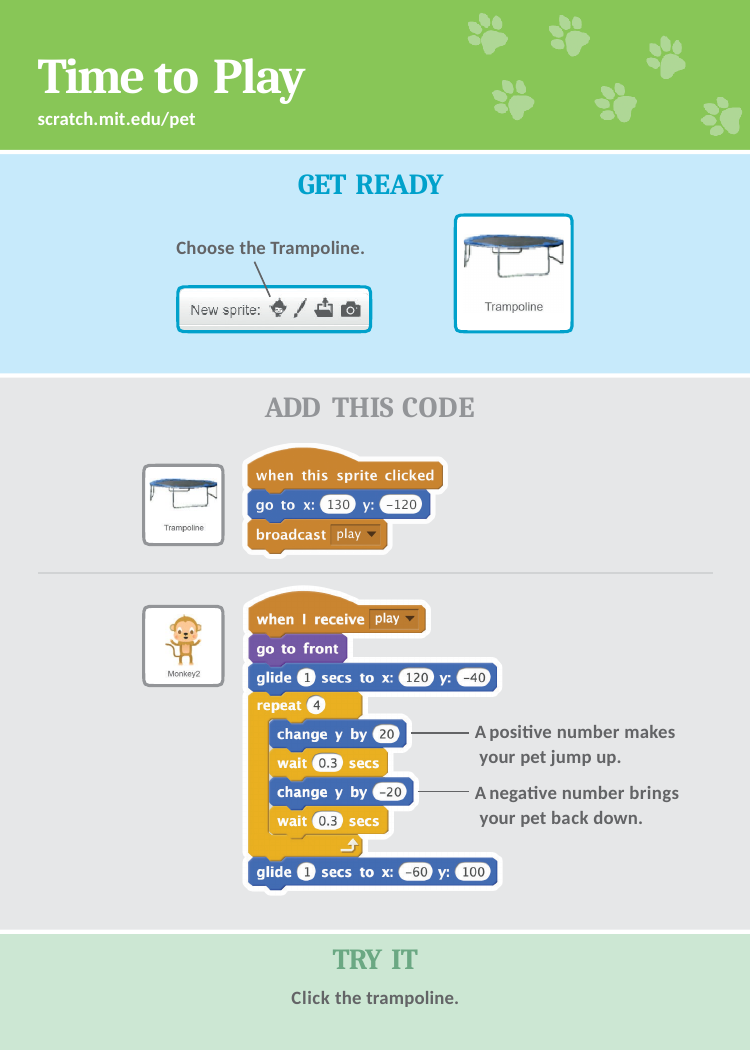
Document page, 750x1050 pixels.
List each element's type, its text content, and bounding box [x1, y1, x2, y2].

text_box [0, 378, 750, 929]
text_box [0, 155, 750, 373]
text_box [143, 465, 224, 545]
text_box ADD THIS CODE [262, 388, 487, 424]
text_box [242, 443, 448, 559]
text_box [0, 929, 750, 934]
text_box TRY IT Click the trampoline. [288, 940, 462, 1008]
text_box [455, 214, 573, 332]
text_box [143, 606, 224, 686]
text_box Choose the Trampoline. [174, 235, 370, 259]
text_box [0, 934, 750, 1050]
text_box [0, 0, 750, 149]
text_box [177, 286, 371, 332]
text_box A positive number makes your pet jump up. A negative number brings your pet back down. [472, 717, 684, 828]
text_box [715, 149, 750, 155]
text_box [242, 585, 503, 896]
text_box [0, 373, 750, 378]
title Time to Play scratch.mit.edu/pet [35, 43, 715, 219]
text_box [0, 149, 35, 155]
